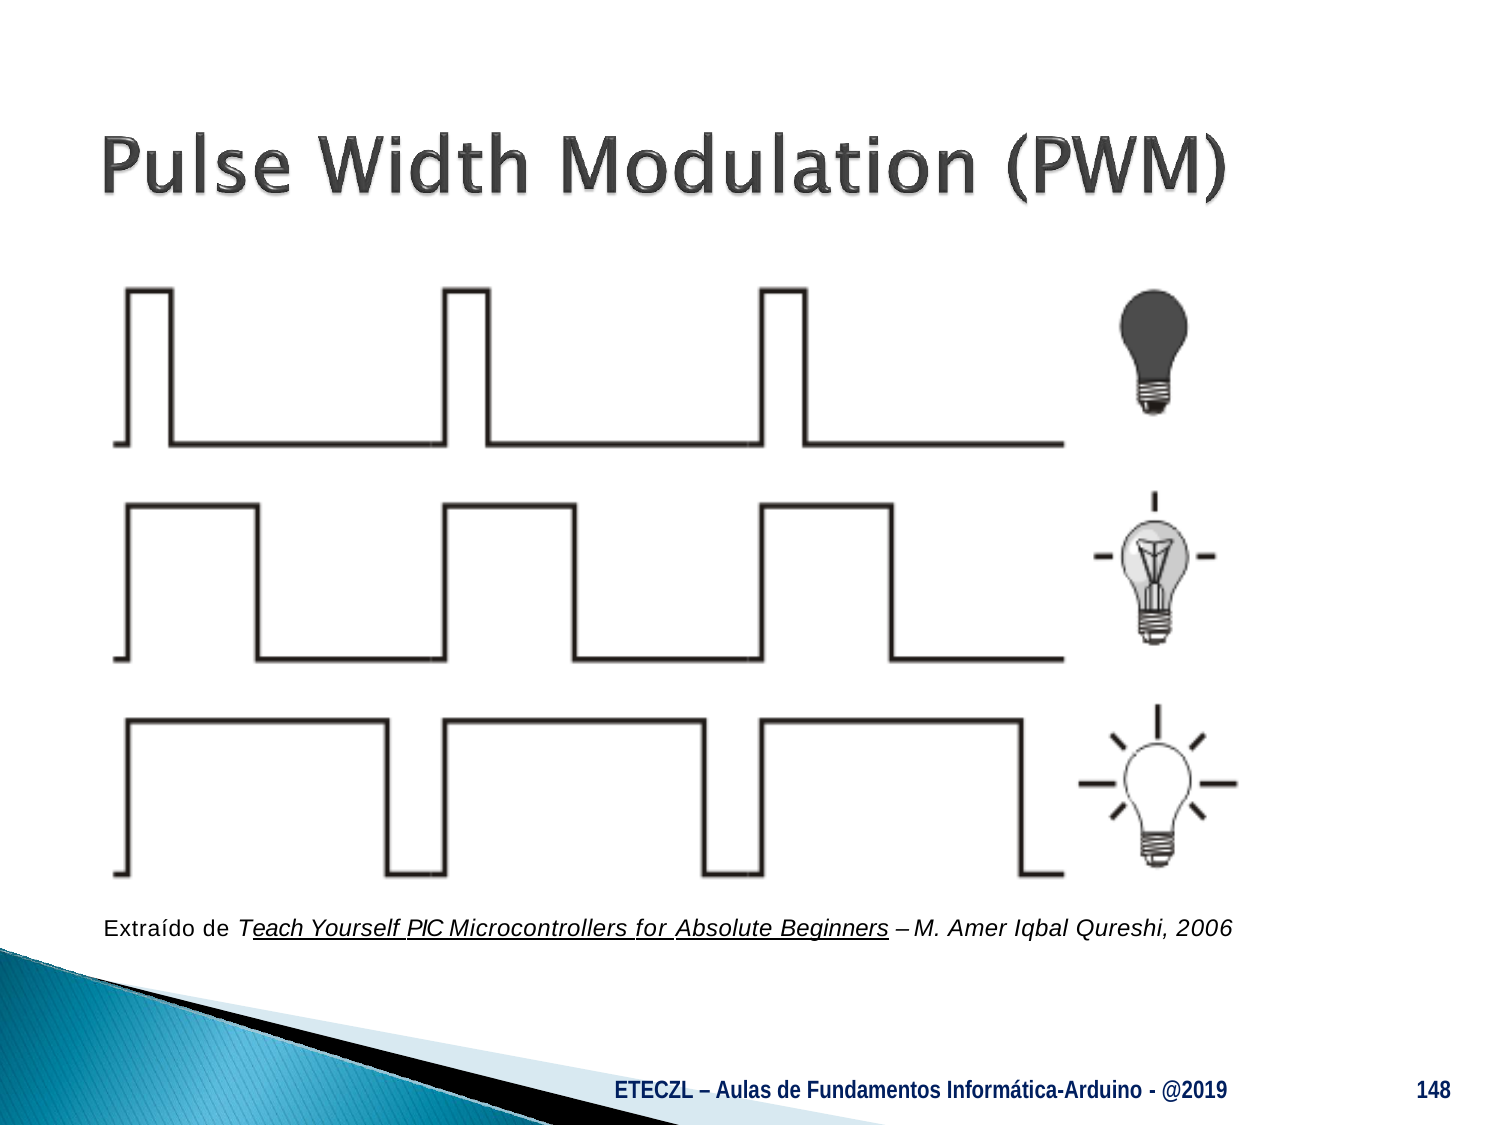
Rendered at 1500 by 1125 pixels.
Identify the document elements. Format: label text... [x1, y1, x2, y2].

text_box [47, 101, 1302, 271]
text_box [88, 267, 1258, 901]
slide_number 148 [1412, 1072, 1468, 1125]
picture [0, 948, 558, 1125]
footer ETECZL – Aulas de Fundamentos Informática-Arduino - @2019 [612, 1072, 1364, 1125]
text_box Extraído de Teach Yourself PIC Microcontrollers for Absolute Beginners – M. Amer Iqbal Qureshi, 2006 [101, 910, 1245, 942]
